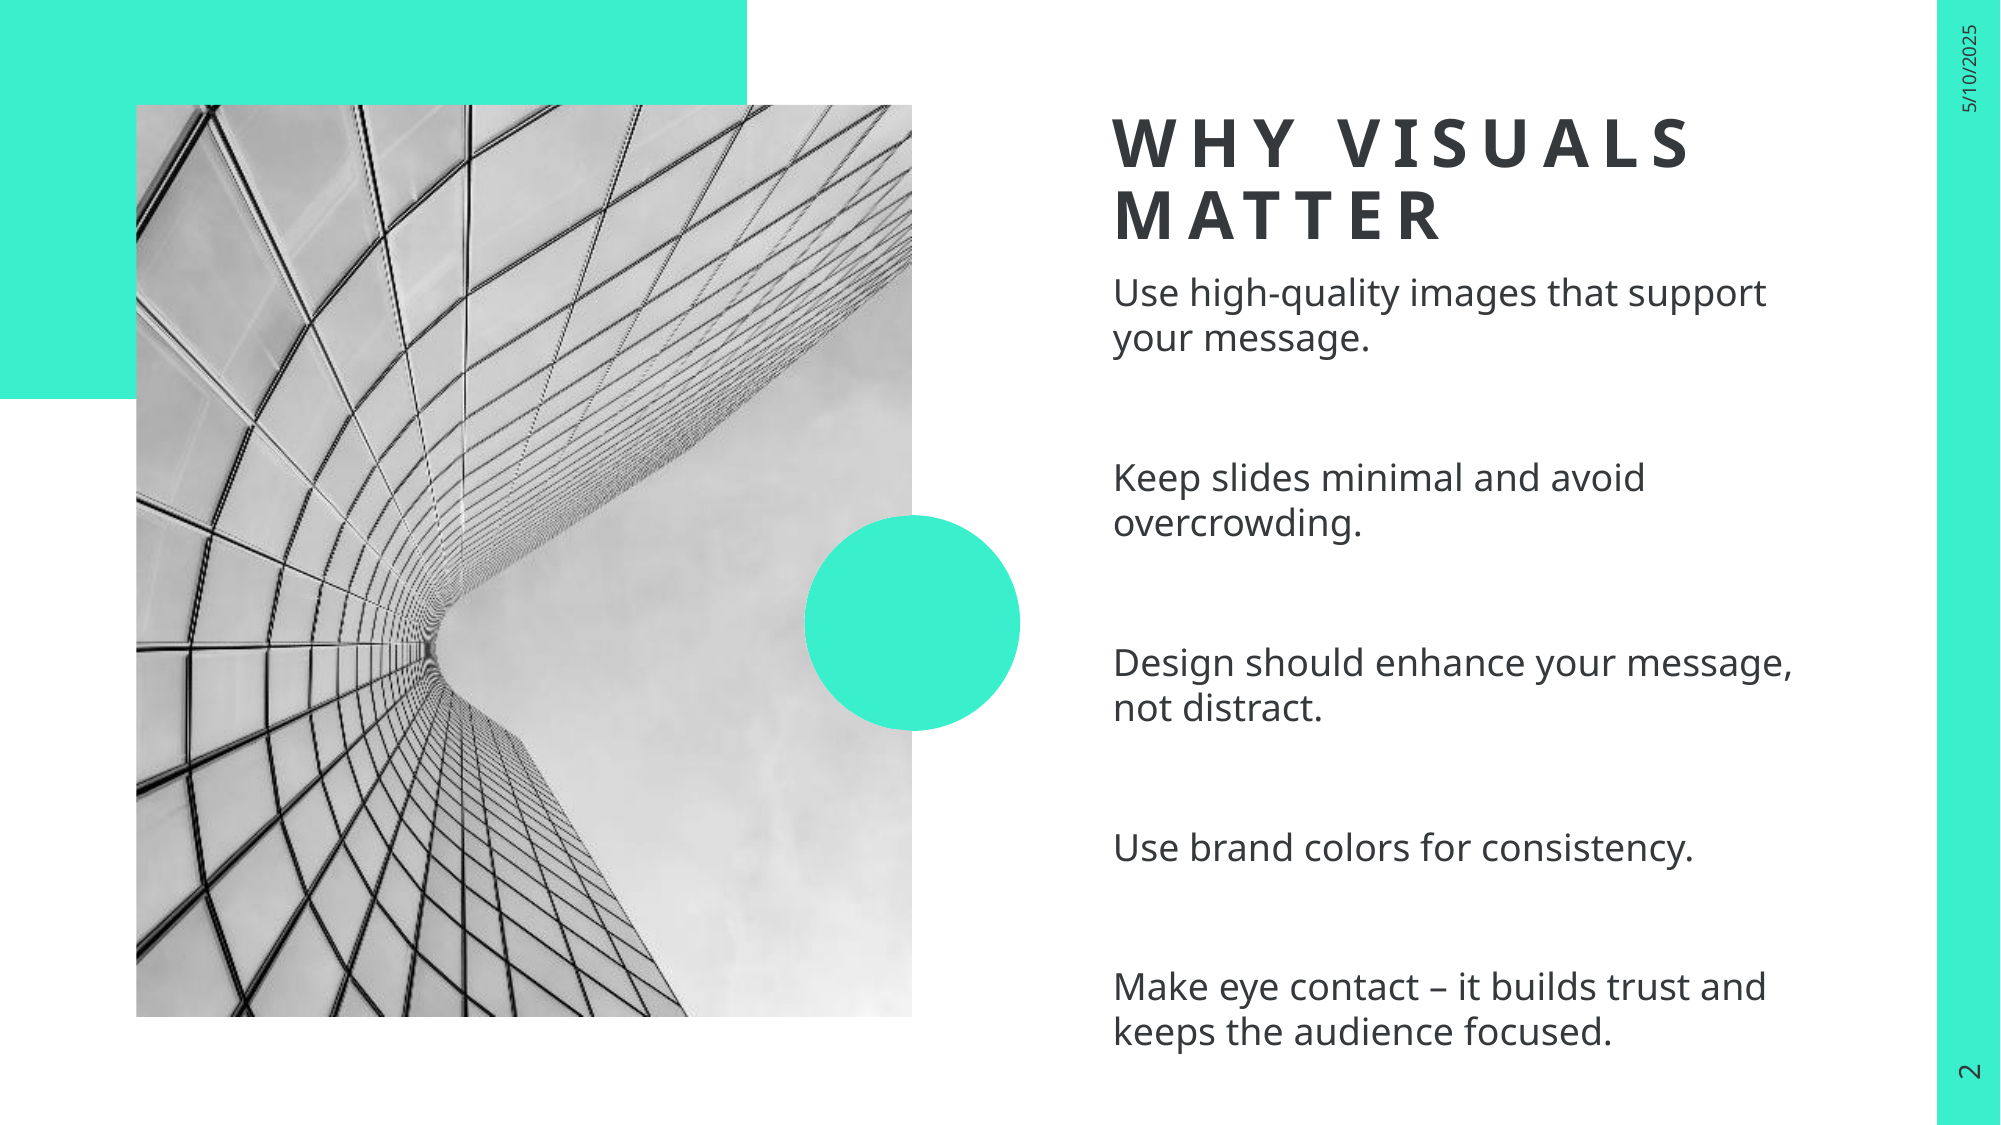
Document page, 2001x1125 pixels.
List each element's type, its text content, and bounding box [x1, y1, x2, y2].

title Why visuals matter [1098, 23, 1844, 253]
list Use high-quality images that support your message. Keep slides minimal and avoid overcrowding. Design should enhance your message, not distract. Use brand colors for consistency. Make eye contact – it builds trust and keeps the audience focused. [1098, 253, 1844, 885]
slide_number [1937, 0, 2000, 139]
slide_number 2 [1937, 1019, 2000, 1125]
picture [136, 104, 912, 1017]
